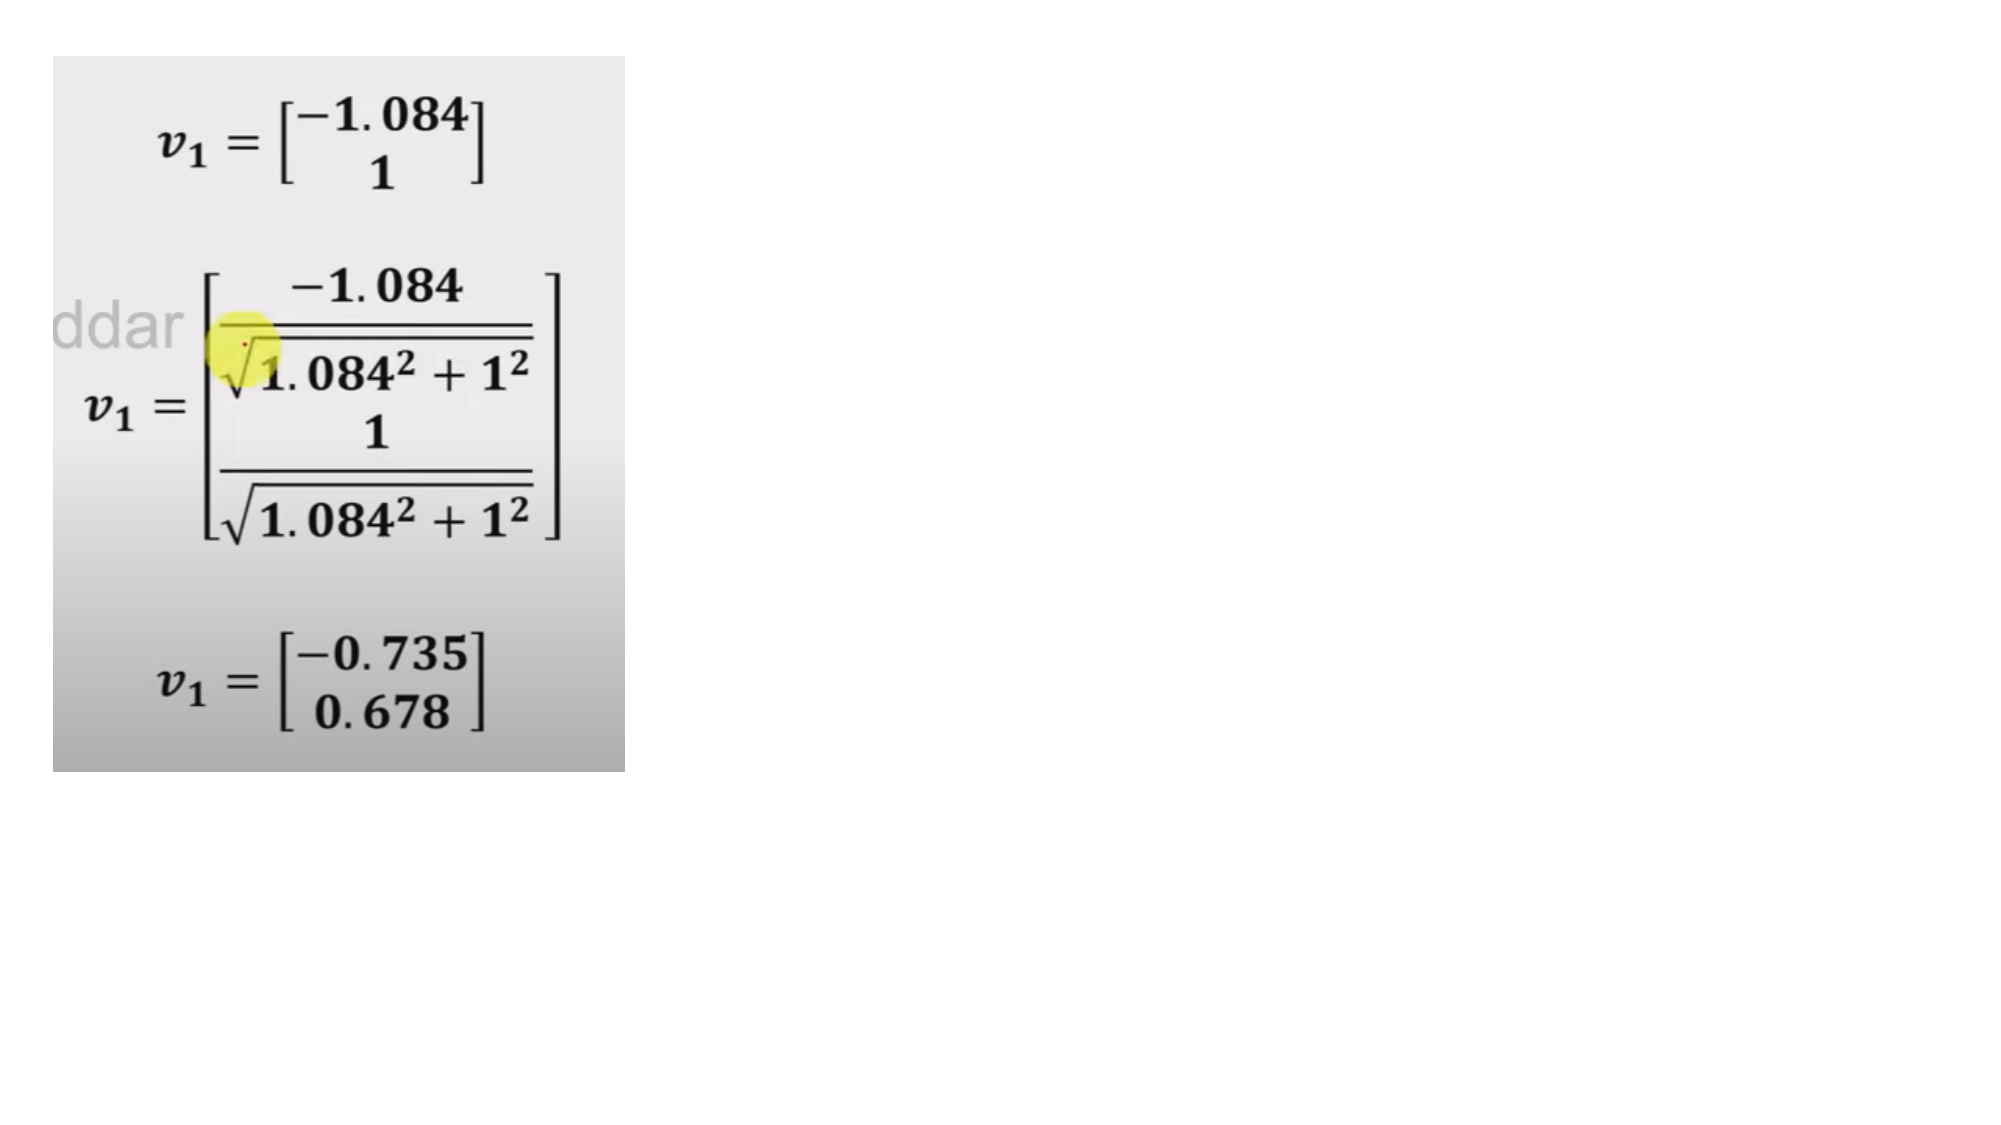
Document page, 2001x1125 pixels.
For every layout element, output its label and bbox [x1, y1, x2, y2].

picture [53, 56, 625, 772]
